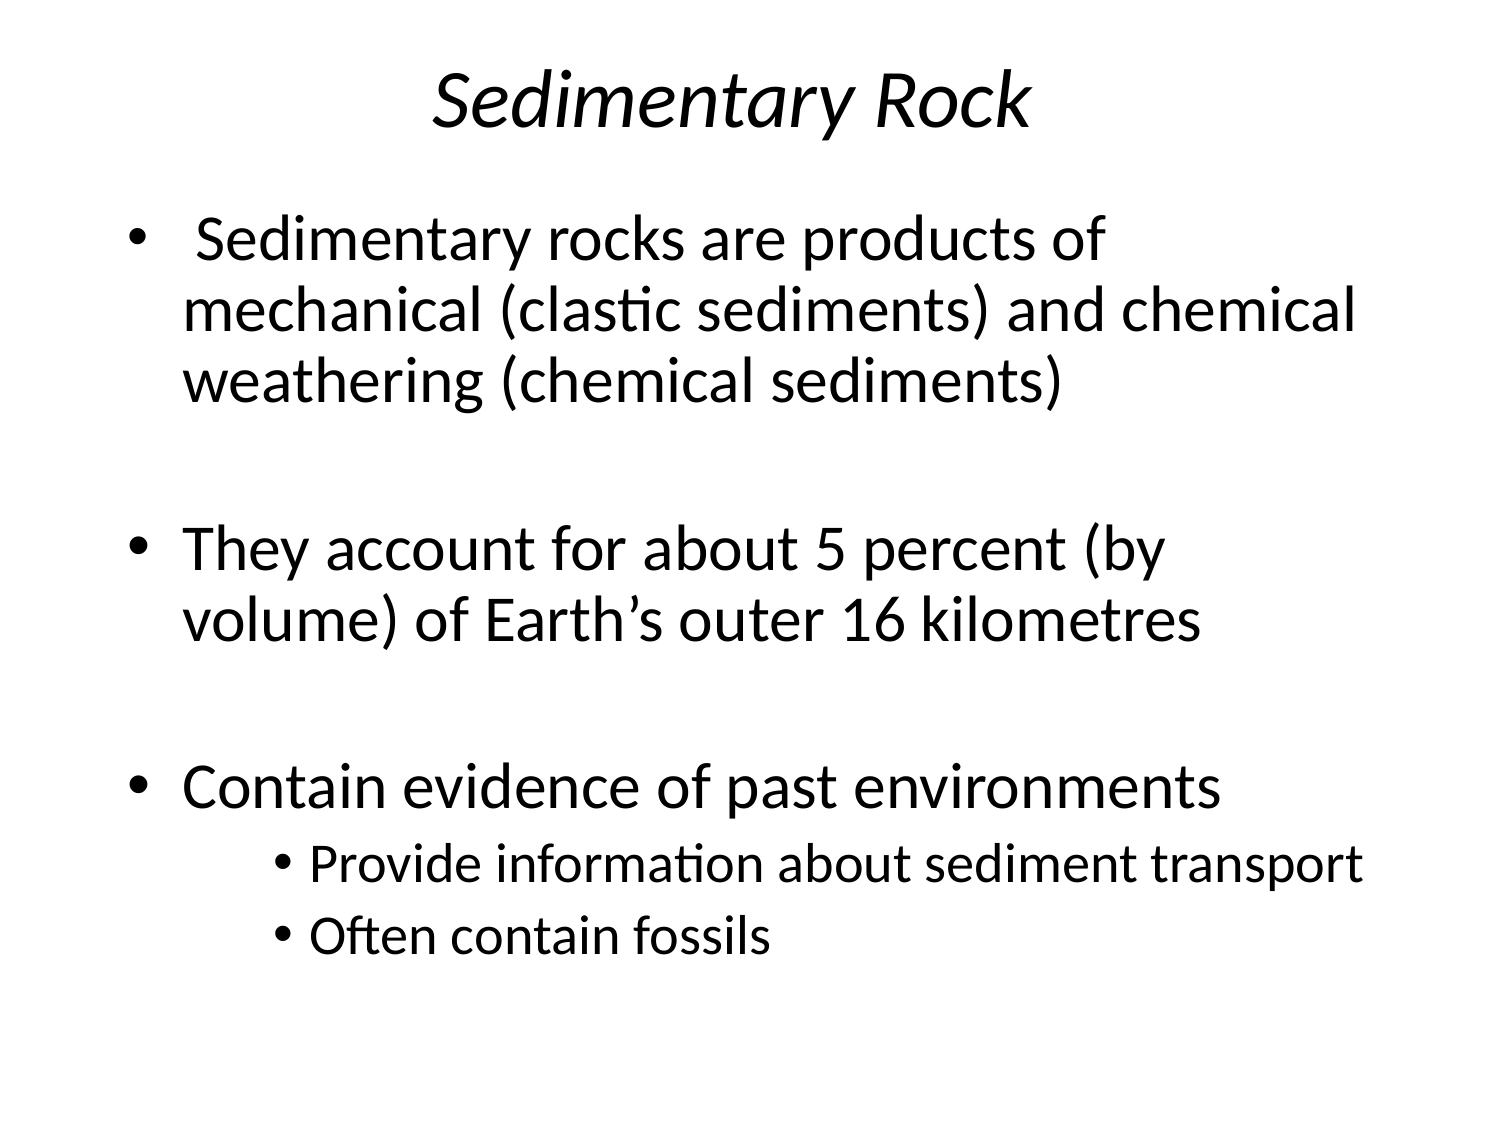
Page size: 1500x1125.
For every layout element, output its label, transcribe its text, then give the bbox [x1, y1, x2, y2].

title Sedimentary Rock [0, 0, 1410, 188]
list Sedimentary rocks are products of mechanical (clastic sediments) and chemical weathering (chemical sediments) They account for about 5 percent (by volume) of Earth’s outer 16 kilometres Contain evidence of past environments Provide information about sediment transport Often contain fossils [112, 196, 1406, 1023]
